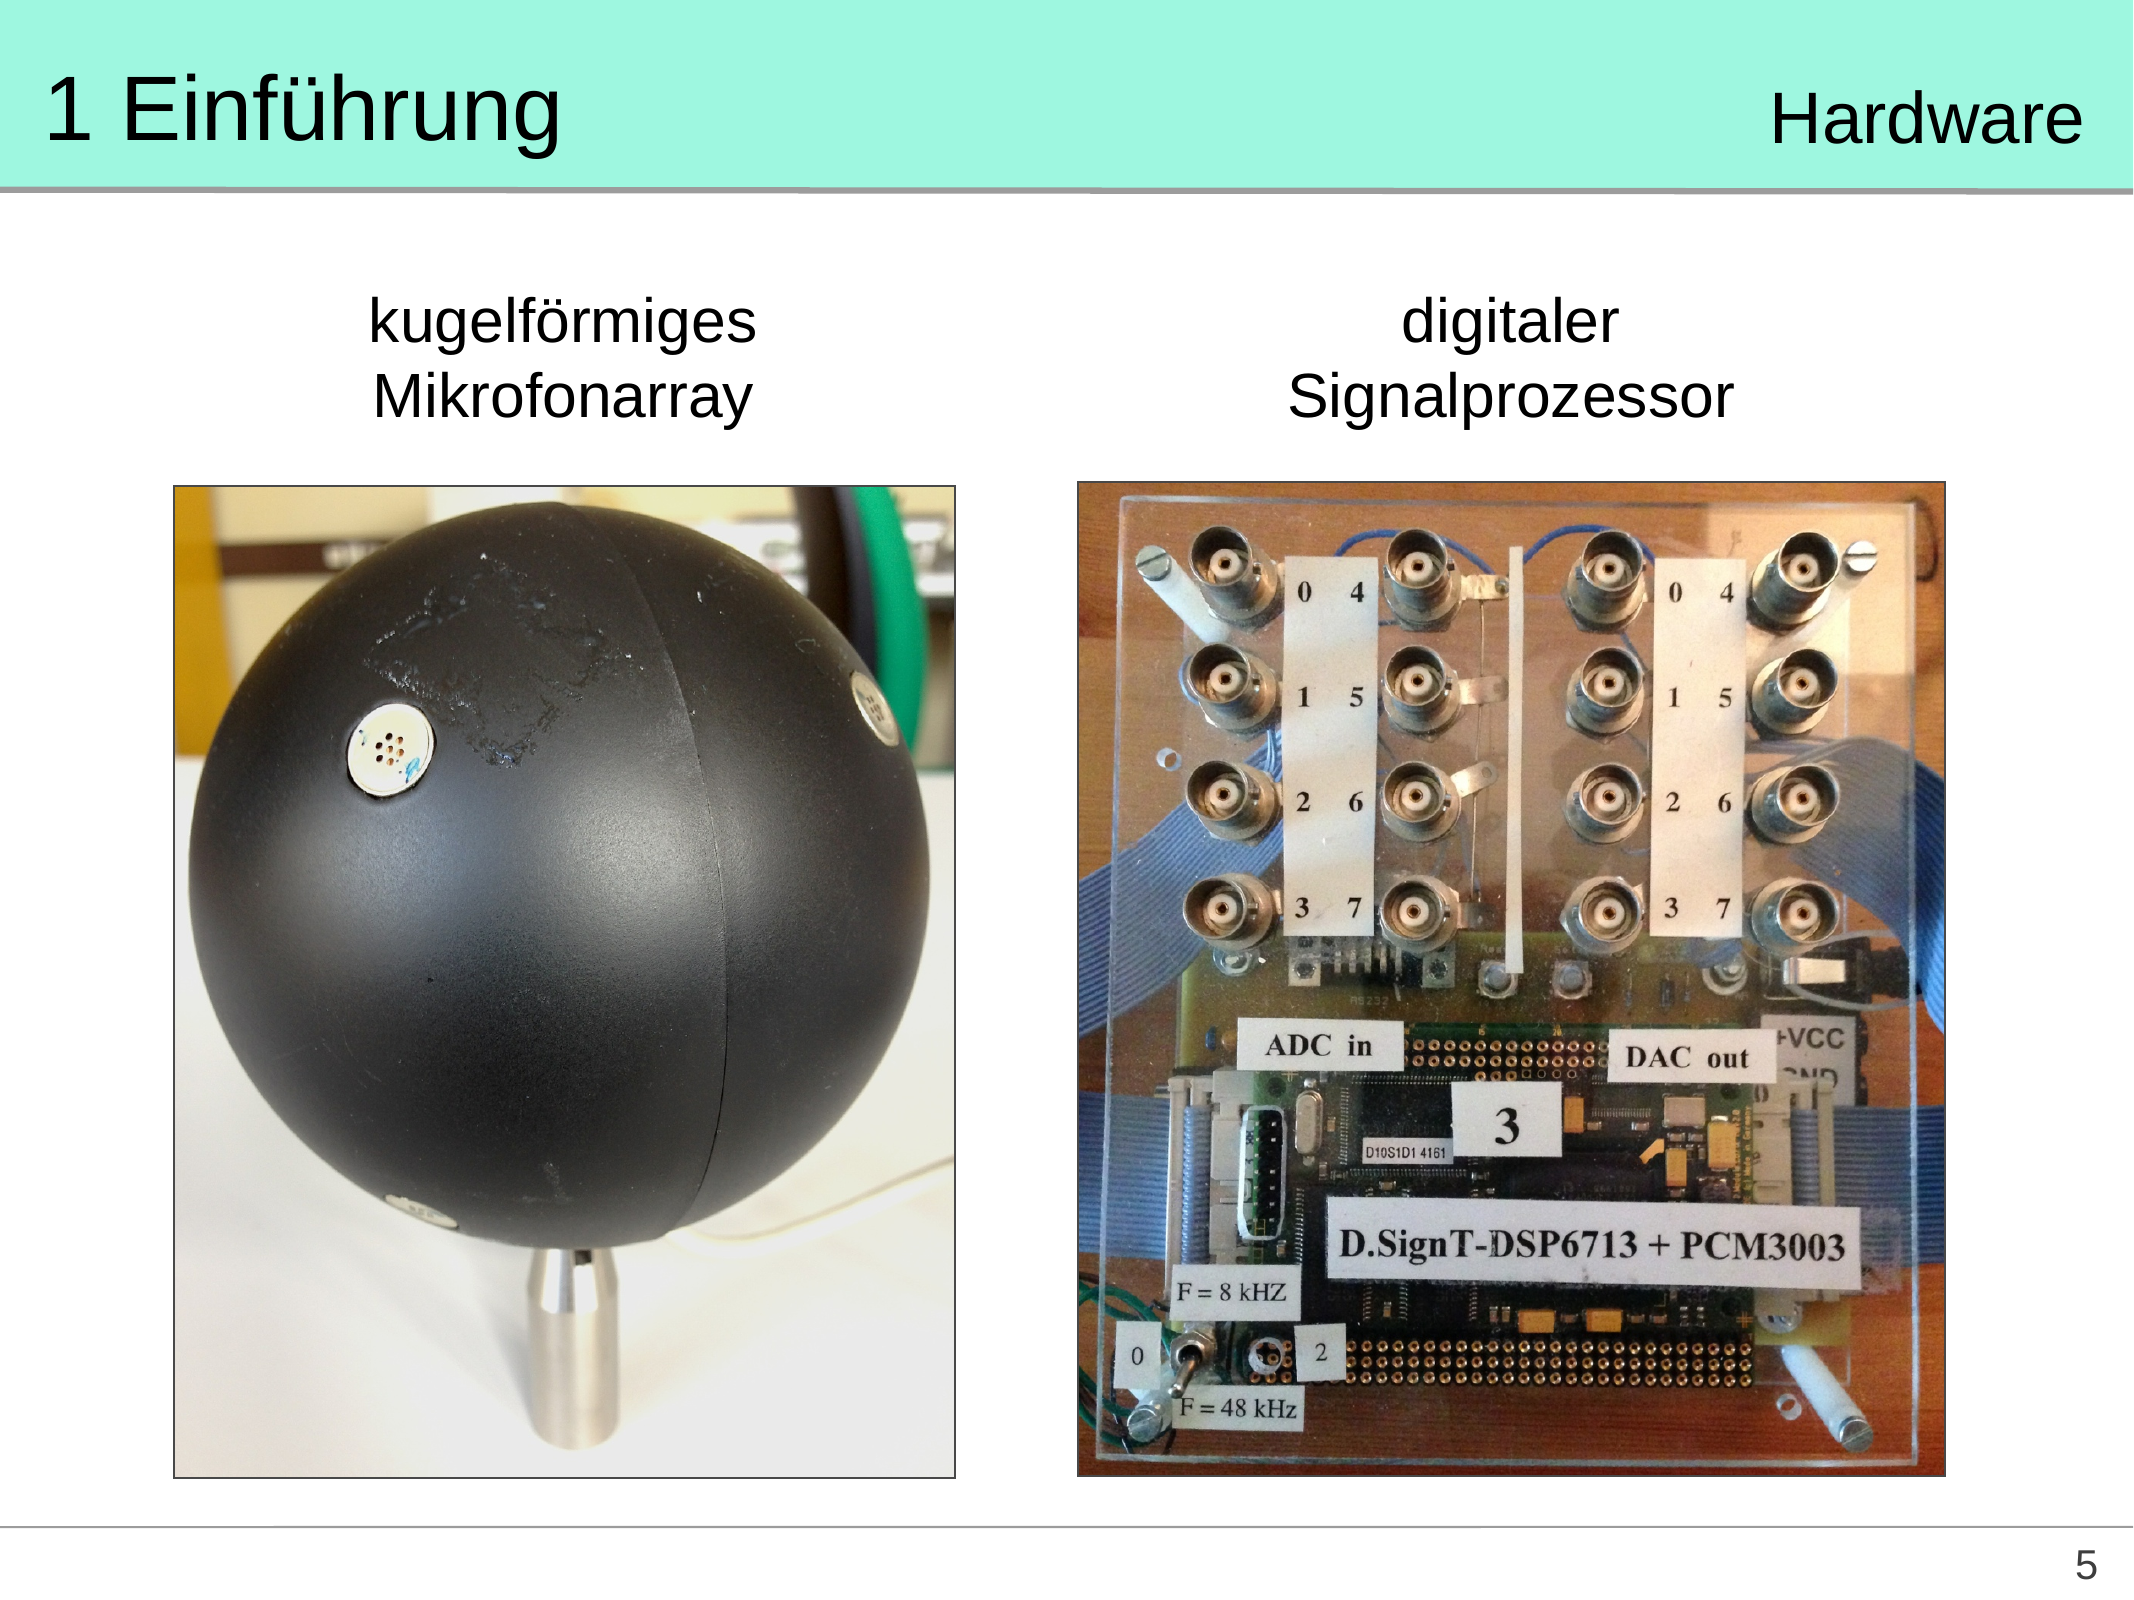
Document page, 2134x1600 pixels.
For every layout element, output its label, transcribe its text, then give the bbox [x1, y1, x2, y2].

picture [174, 486, 955, 1477]
text_box [0, 0, 2134, 192]
picture [1078, 482, 1945, 1476]
text_box digitaler Signalprozessor [1216, 243, 1807, 467]
text_box Hardware [1418, 29, 2094, 167]
slide_number 5 [2064, 1528, 2107, 1597]
subtitle kugelförmiges Mikrofonarray [276, 243, 851, 468]
title 1 Einführung [34, 28, 711, 168]
